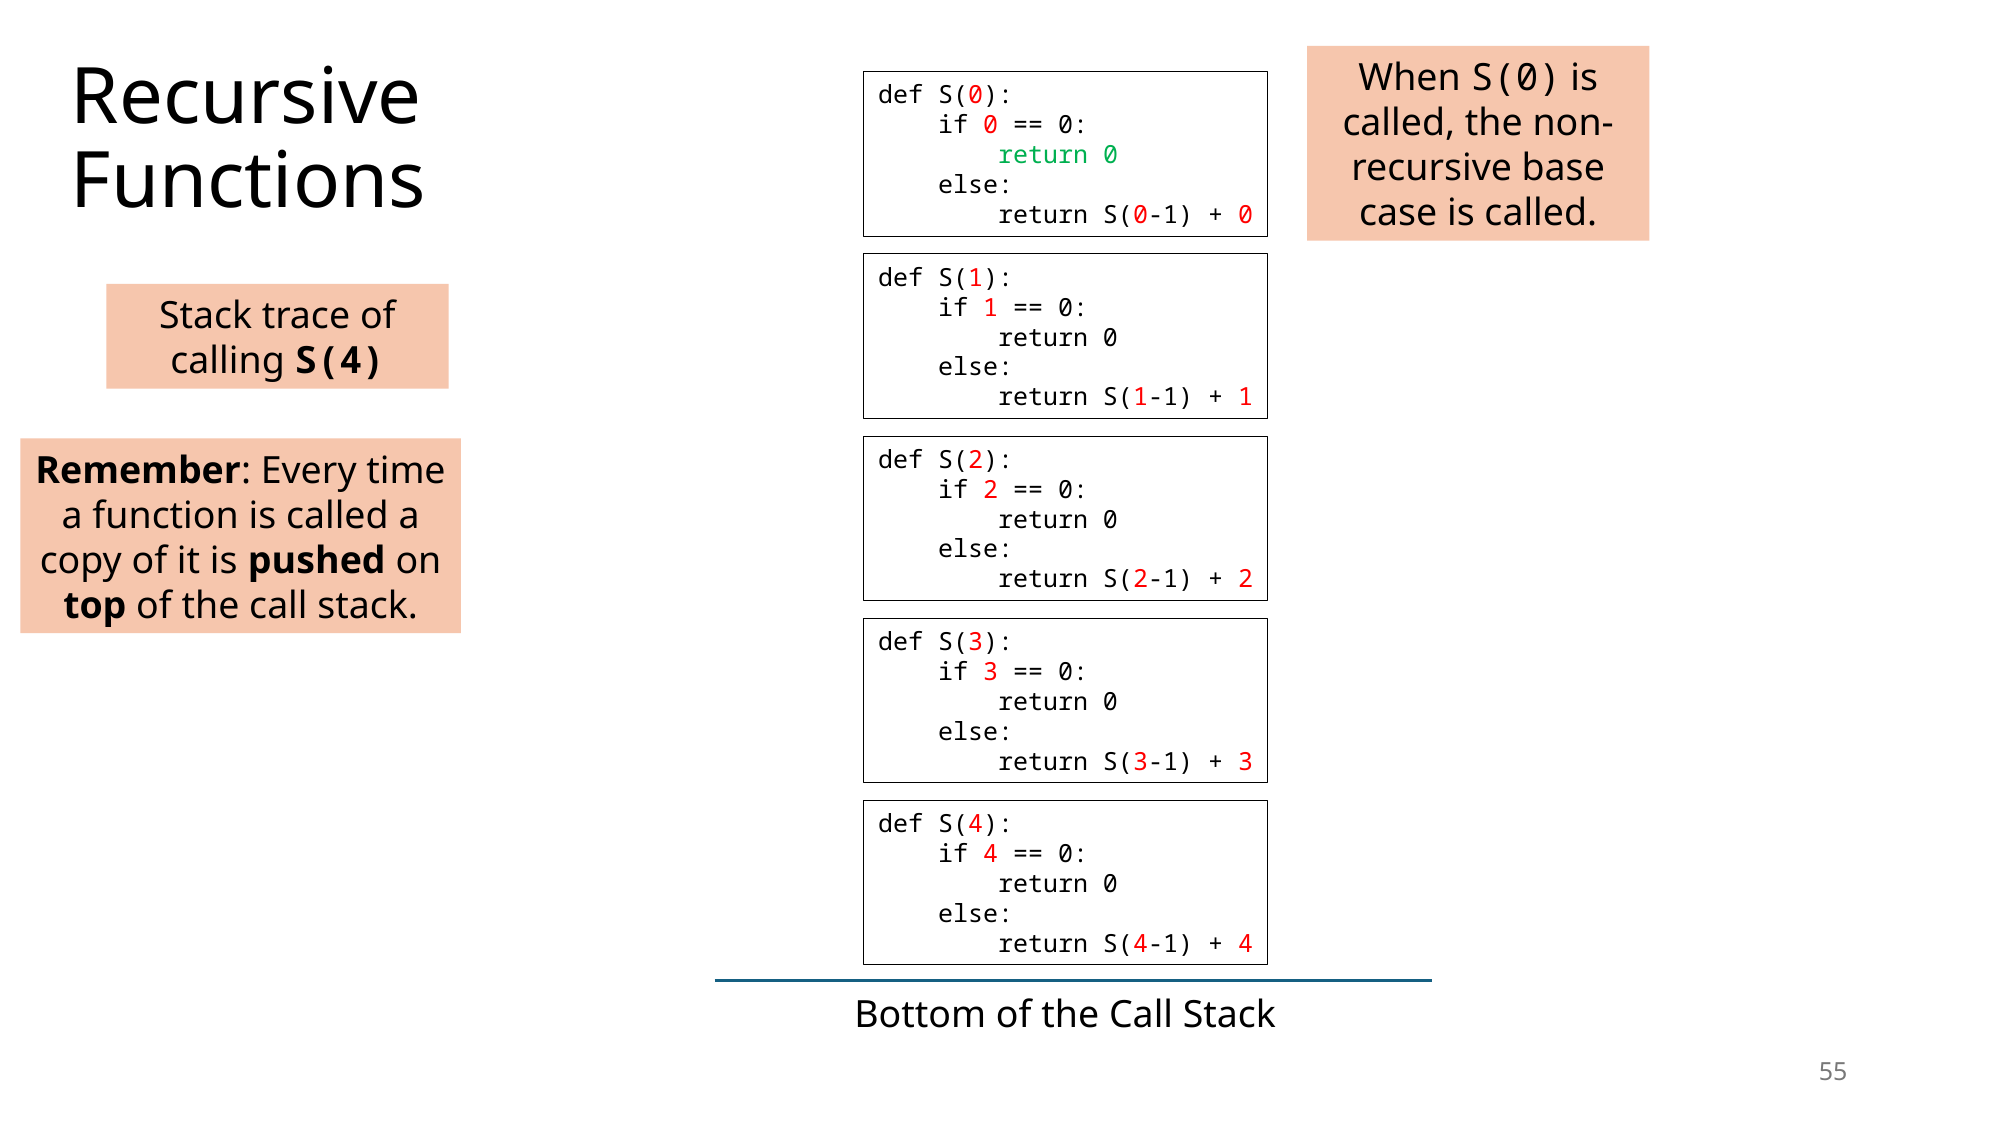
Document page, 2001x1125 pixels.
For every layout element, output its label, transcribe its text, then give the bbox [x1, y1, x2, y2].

text_box Stack trace of calling S(4) [106, 283, 449, 389]
text_box When S(0) is called, the non-recursive base case is called. [1307, 45, 1650, 241]
text_box def S(3): if 3 == 0: return 0 else: return S(3-1) + 3 [863, 617, 1268, 783]
text_box def S(0): if 0 == 0: return 0 else: return S(0-1) + 0 [863, 71, 1268, 236]
text_box Bottom of the Call Stack [839, 982, 1292, 1042]
text_box def S(4): if 4 == 0: return 0 else: return S(4-1) + 4 [863, 800, 1268, 965]
title Recursive Functions [55, 31, 462, 249]
text_box Remember: Every time a function is called a copy of it is pushed on top of the call stack. [20, 438, 461, 634]
slide_number 55 [1412, 1042, 1863, 1103]
text_box def S(2): if 2 == 0: return 0 else: return S(2-1) + 2 [863, 435, 1268, 601]
text_box def S(1): if 1 == 0: return 0 else: return S(1-1) + 1 [863, 253, 1268, 419]
